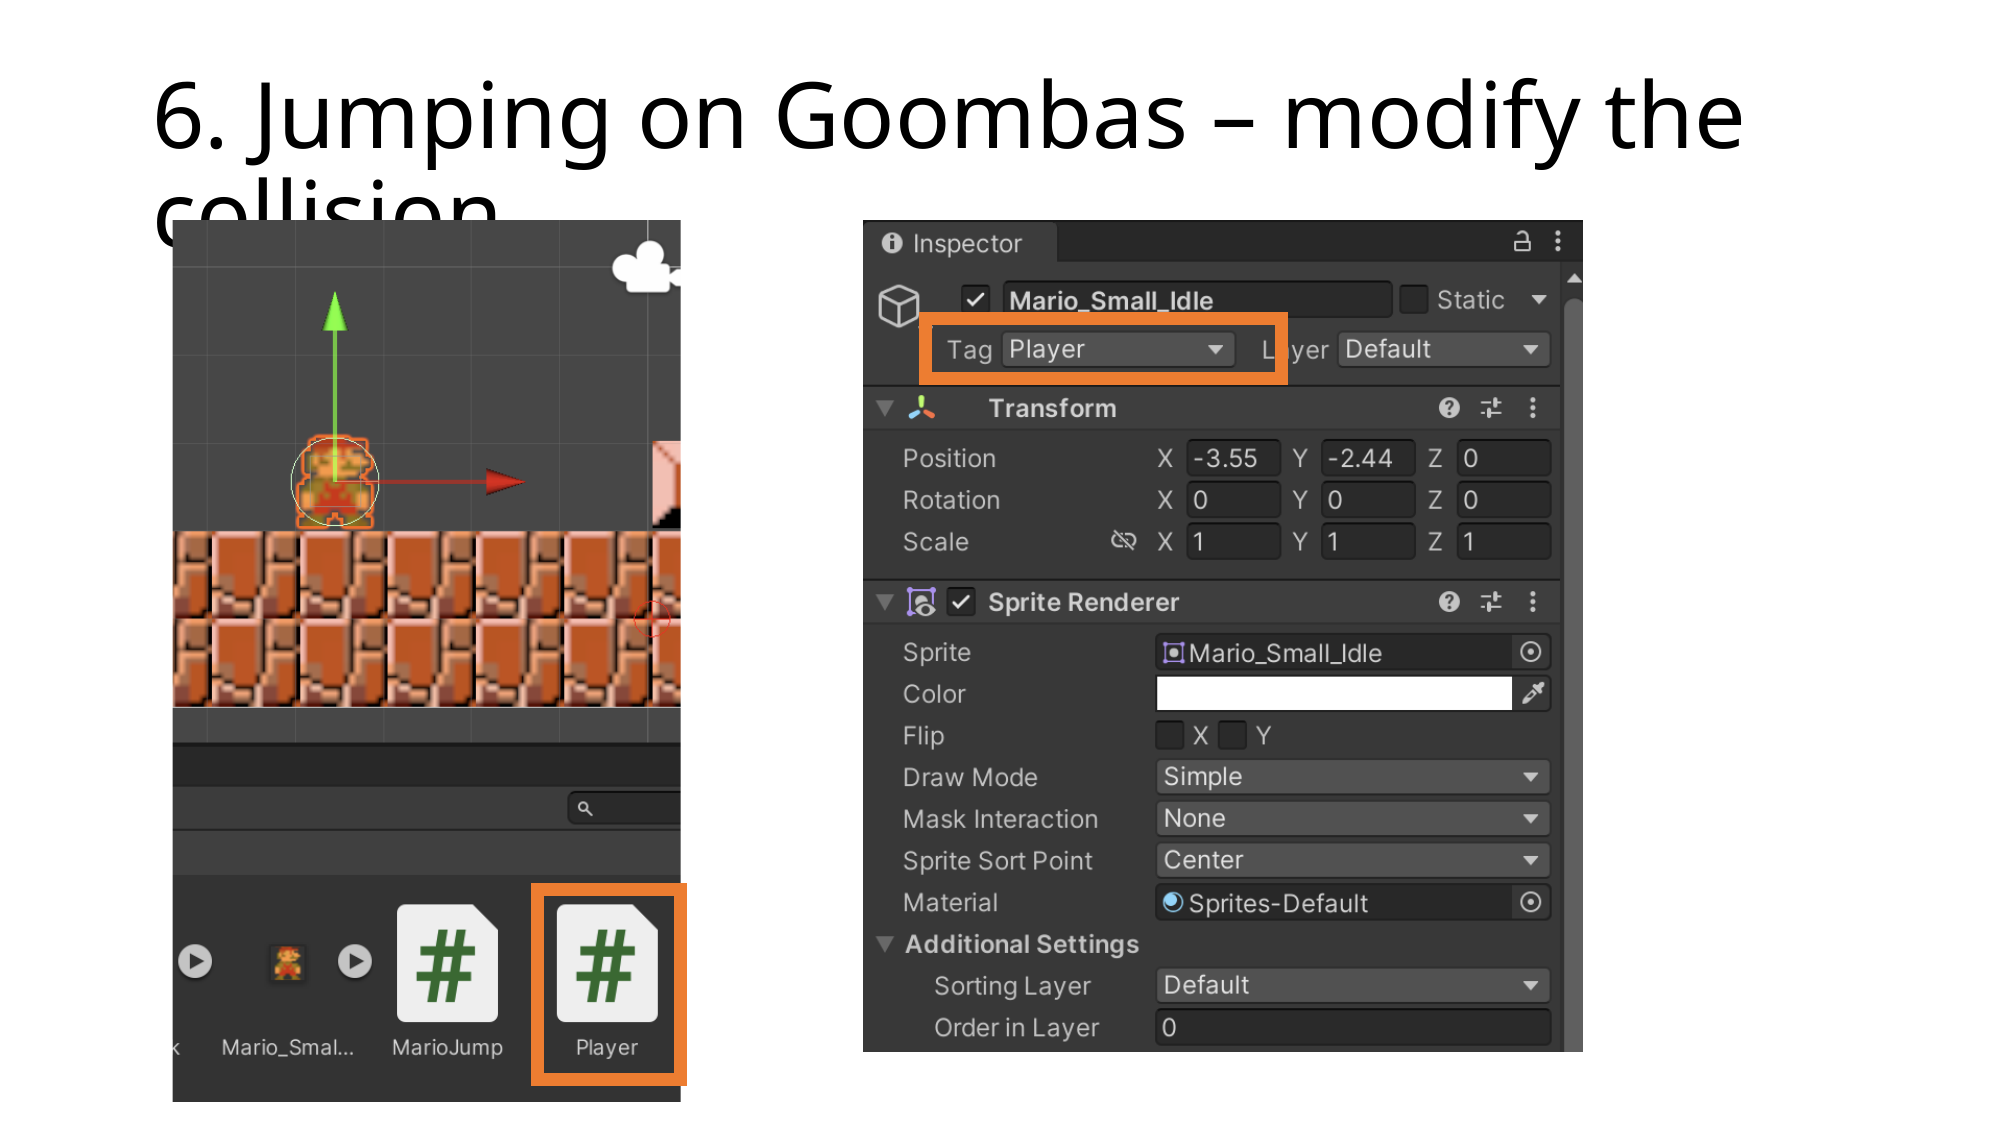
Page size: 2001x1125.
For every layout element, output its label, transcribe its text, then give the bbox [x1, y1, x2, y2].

title 6. Jumping on Goombas – modify the collision [137, 59, 1863, 278]
picture [863, 220, 1583, 1052]
picture [172, 220, 681, 1102]
